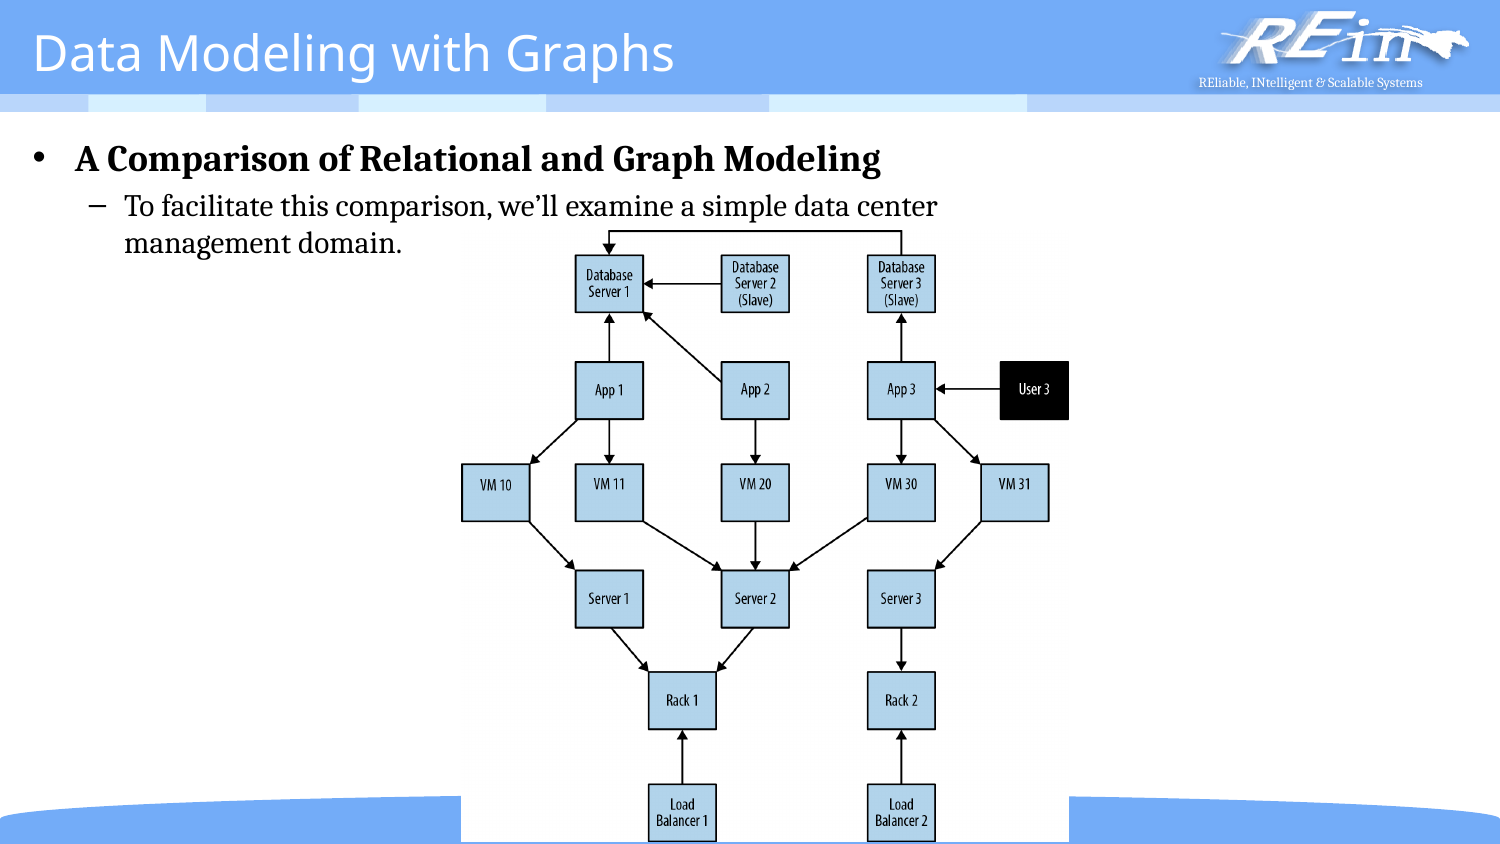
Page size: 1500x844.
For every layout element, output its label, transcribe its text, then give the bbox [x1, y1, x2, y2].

picture [461, 230, 1070, 842]
list A Comparison of Relational and Graph Modeling To facilitate this comparison, we’ll examine a simple data center management domain. [17, 126, 1099, 773]
title Data Modeling with Graphs [17, 17, 1136, 86]
